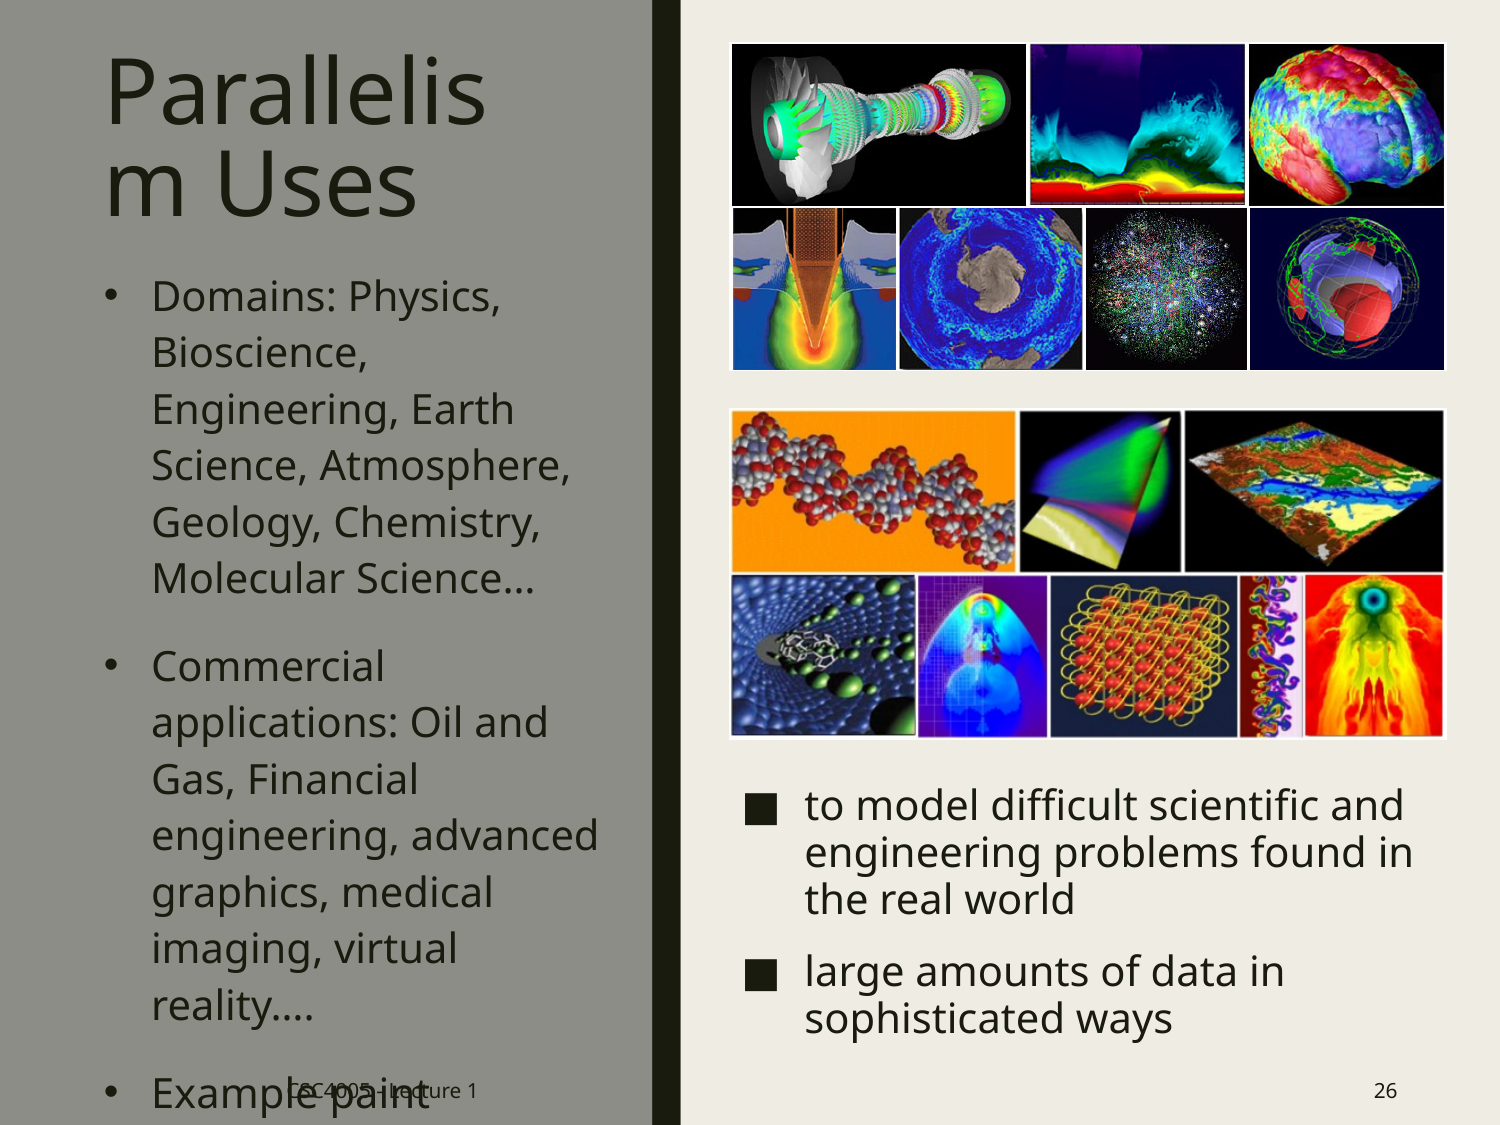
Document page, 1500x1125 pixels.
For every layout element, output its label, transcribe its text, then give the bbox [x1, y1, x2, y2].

list to model difficult scientific and engineering problems found in the real world large amounts of data in sophisticated ways [726, 775, 1471, 1061]
slide_number 26 [1215, 1058, 1413, 1125]
picture [729, 408, 1447, 740]
footer CSC4005 - Lecture 1 [271, 1058, 564, 1125]
list Domains: Physics, Bioscience, Engineering, Earth Science, Atmosphere, Geology, Chemistry, Molecular Science… Commercial applications: Oil and Gas, Financial engineering, advanced graphics, medical imaging, virtual reality…. Example paint application here [89, 255, 632, 1059]
picture [729, 42, 1447, 371]
title Parallelism Uses [89, 42, 564, 255]
